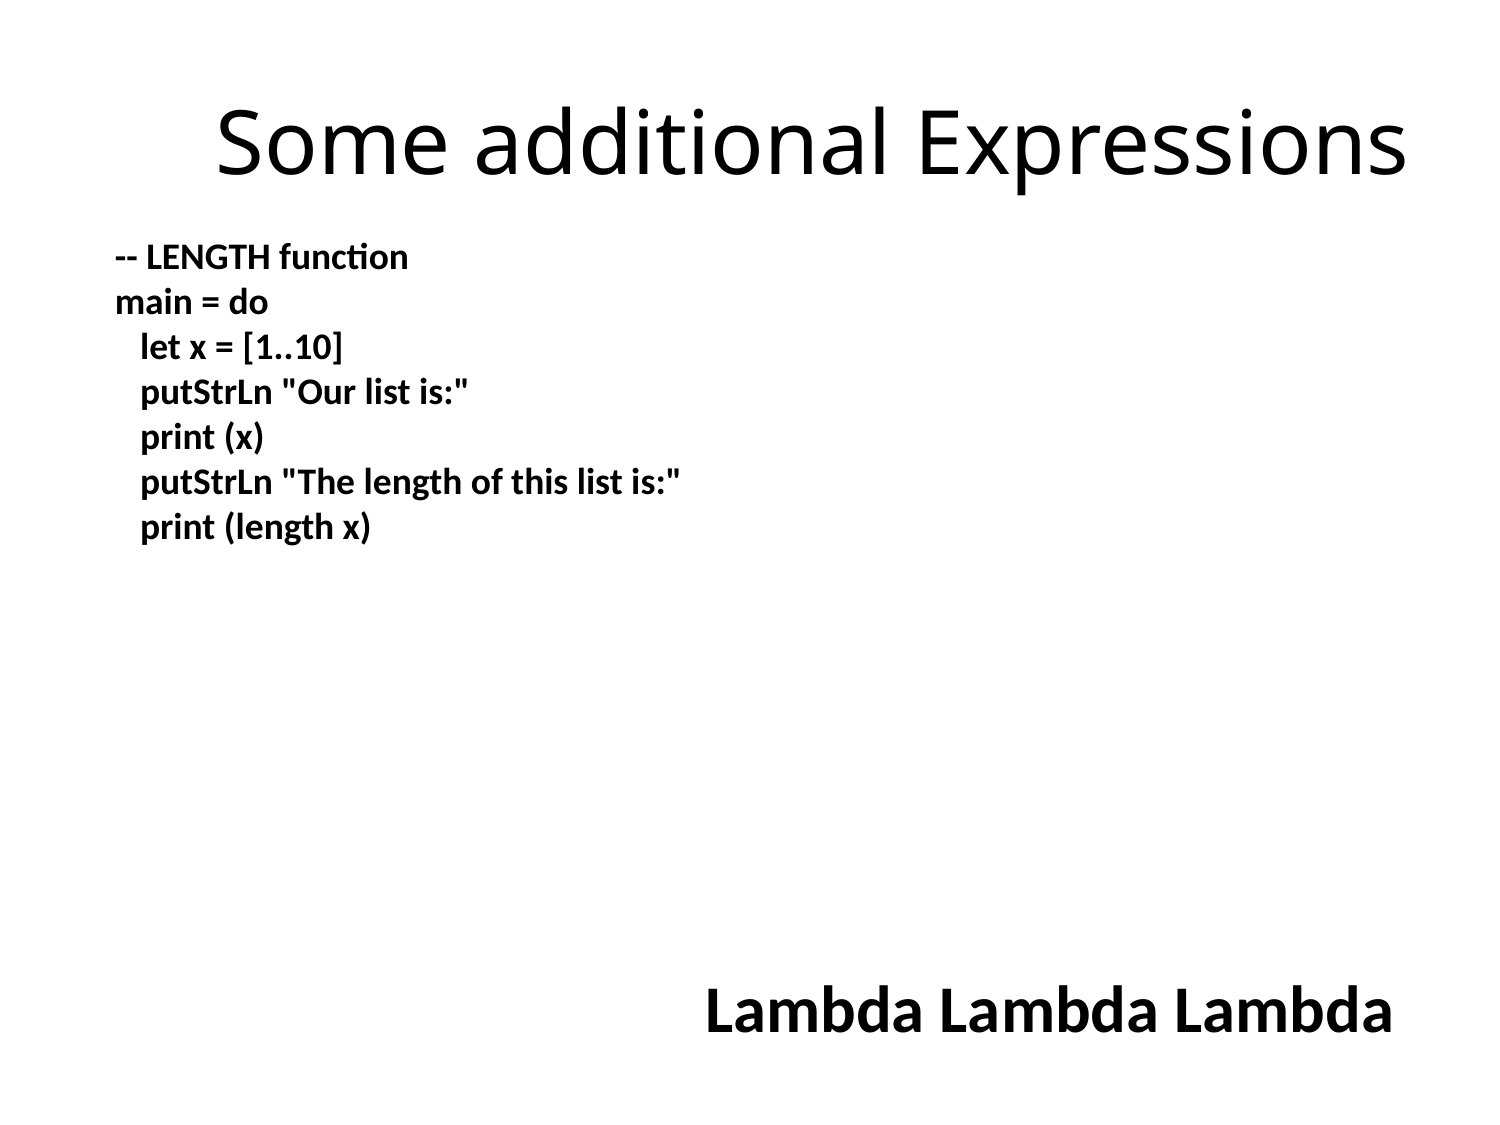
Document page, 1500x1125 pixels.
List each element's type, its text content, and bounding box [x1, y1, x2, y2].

text_box Some additional Expressions [74, 45, 1425, 233]
text_box -- LENGTH function main = do let x = [1..10] putStrLn "Our list is:" print (x) putStrLn "The length of this list is:" print (length x) [99, 224, 1325, 600]
text_box Lambda Lambda Lambda [74, 912, 1425, 1100]
